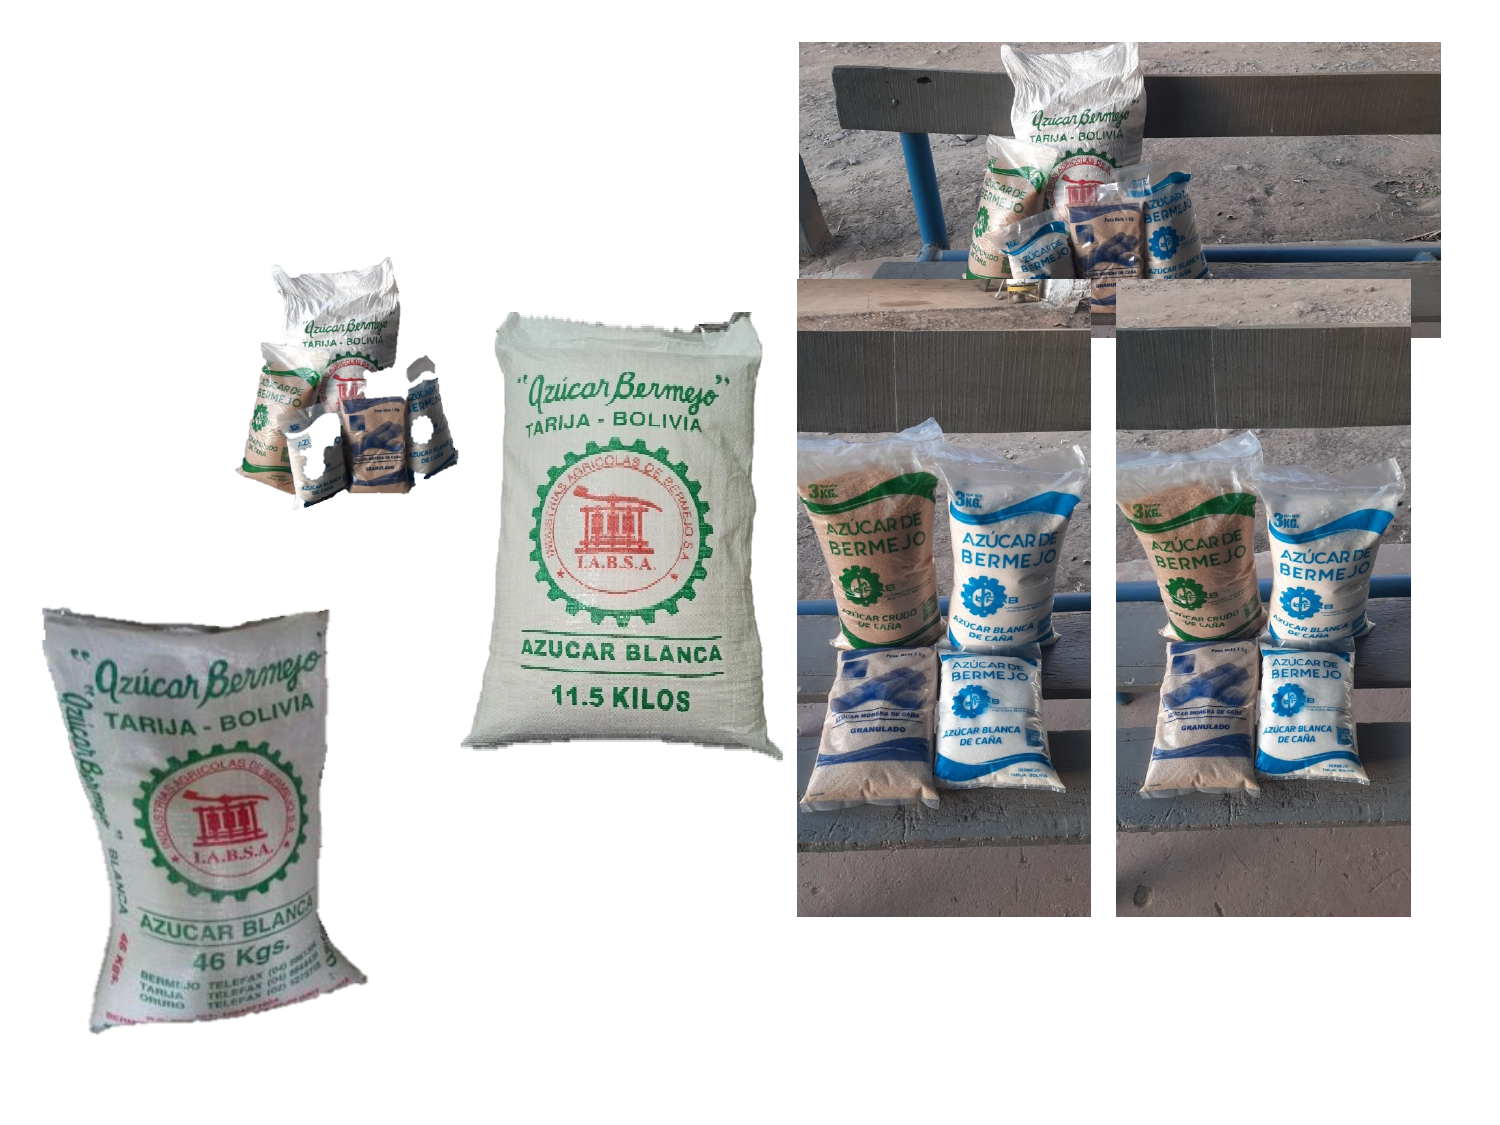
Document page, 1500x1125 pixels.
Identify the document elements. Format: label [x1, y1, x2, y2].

picture [212, 42, 1441, 917]
picture [35, 597, 390, 1071]
